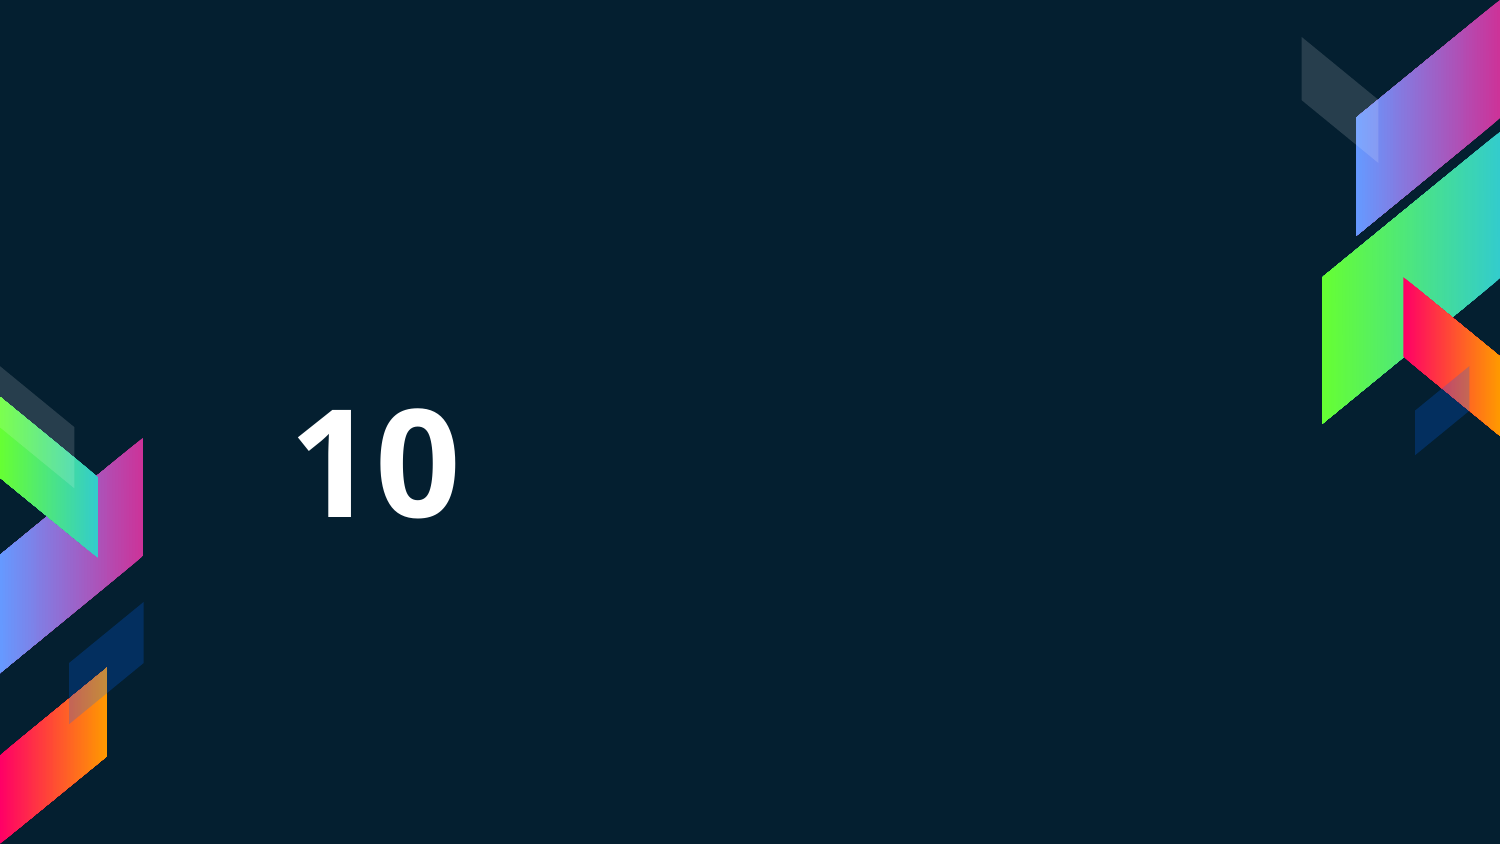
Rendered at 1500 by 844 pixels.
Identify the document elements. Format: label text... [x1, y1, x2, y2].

title 10 [274, 372, 1199, 563]
